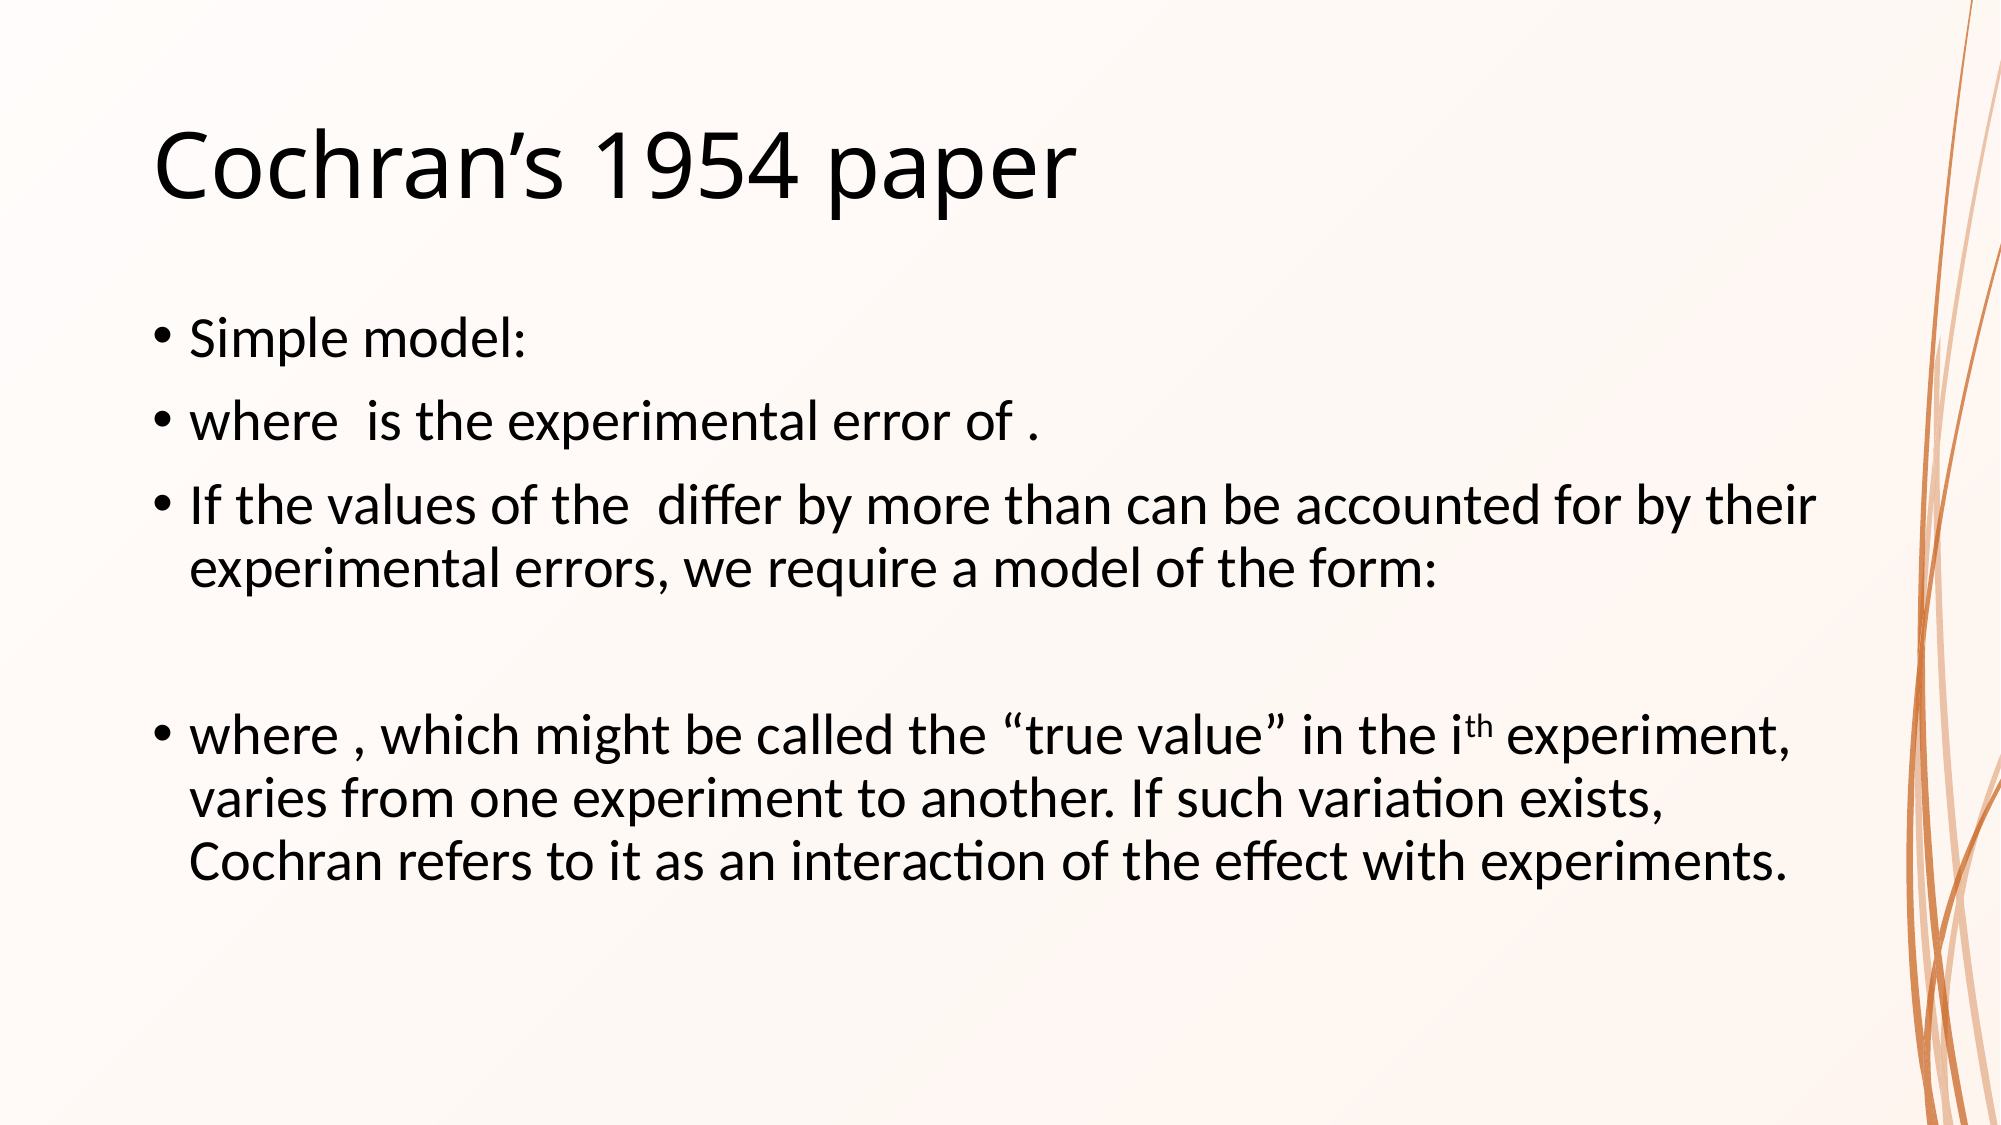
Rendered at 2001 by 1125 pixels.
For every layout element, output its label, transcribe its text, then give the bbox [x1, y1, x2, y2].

title Cochran’s 1954 paper [137, 59, 1863, 278]
